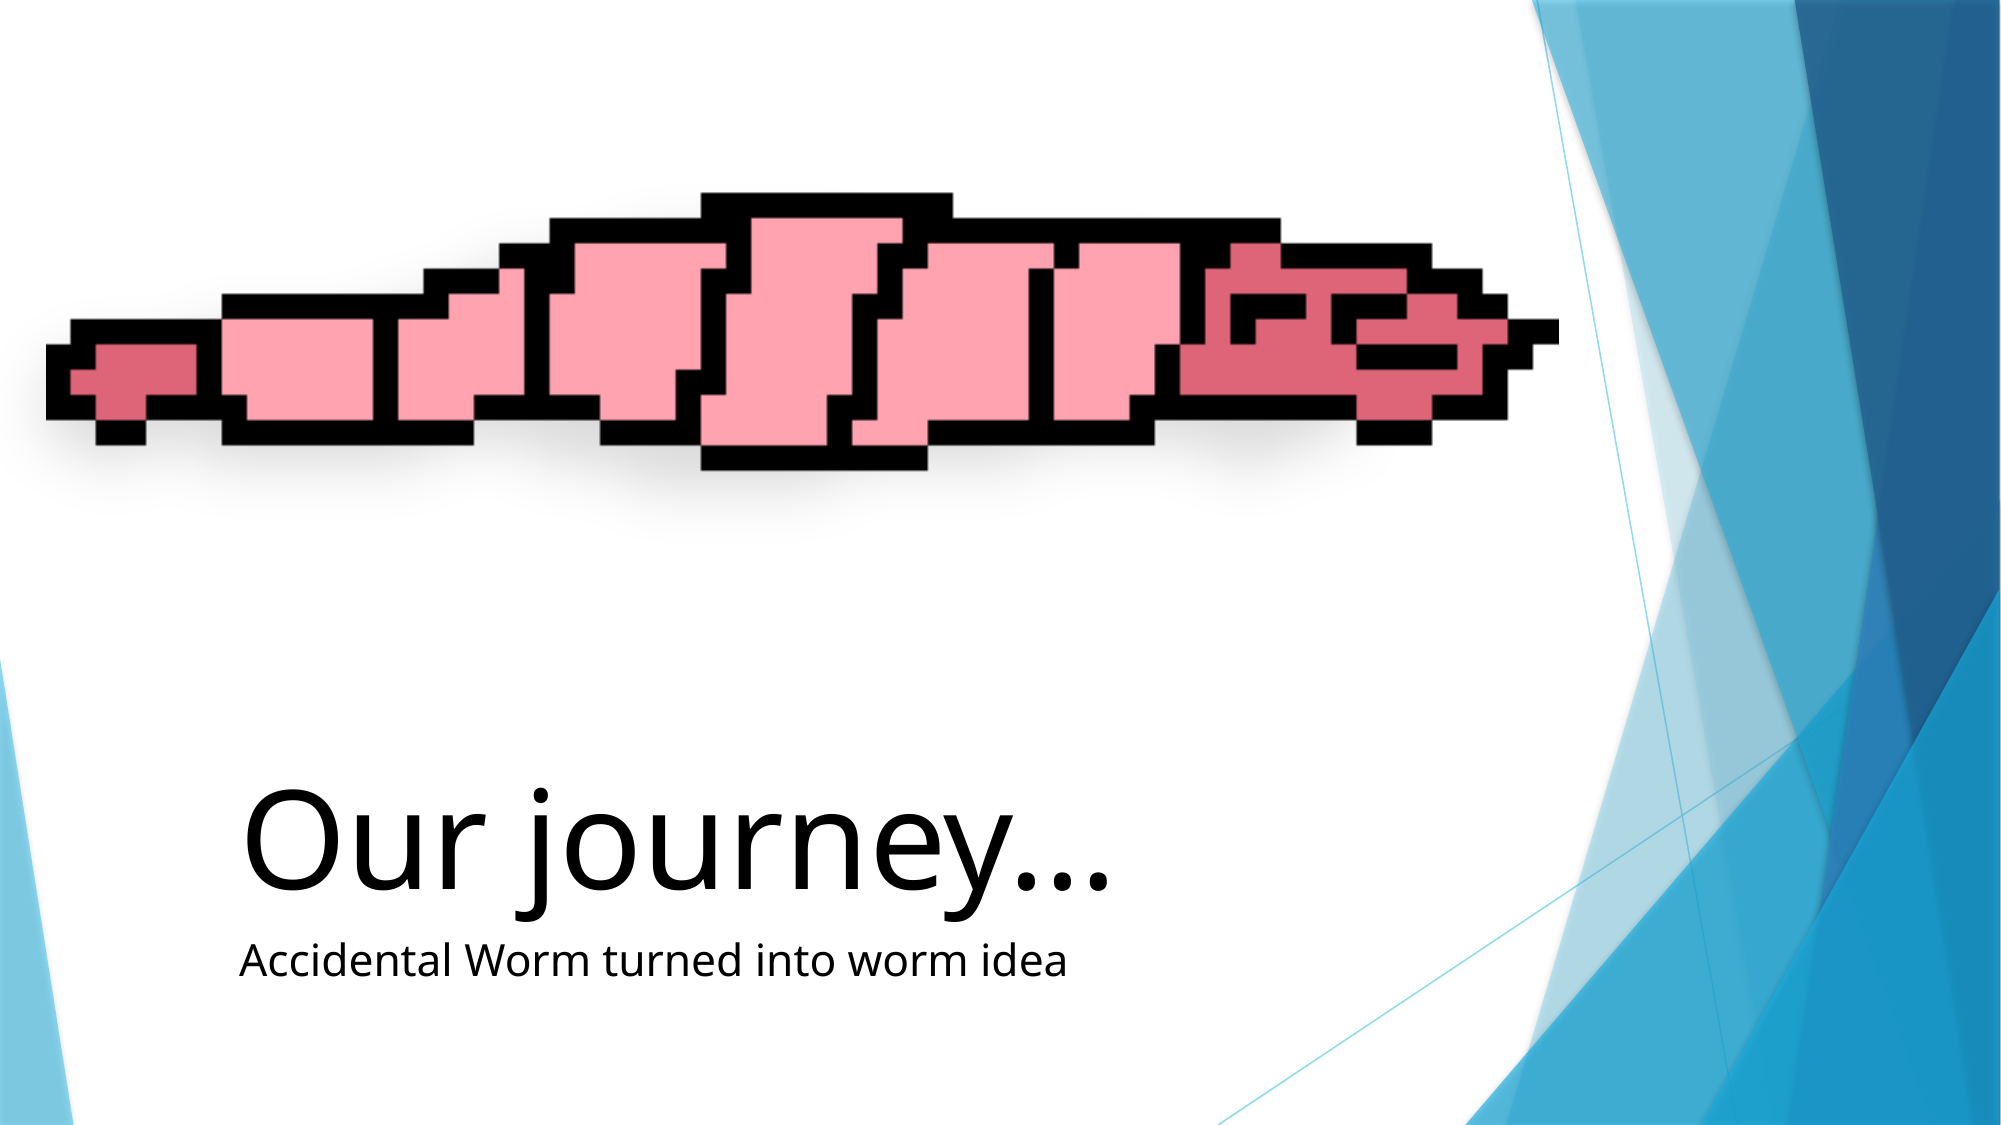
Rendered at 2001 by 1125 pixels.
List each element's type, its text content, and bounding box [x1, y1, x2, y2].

picture [45, 143, 1559, 523]
title Our journey… [224, 717, 1803, 924]
list Accidental Worm turned into worm idea [224, 924, 1803, 993]
